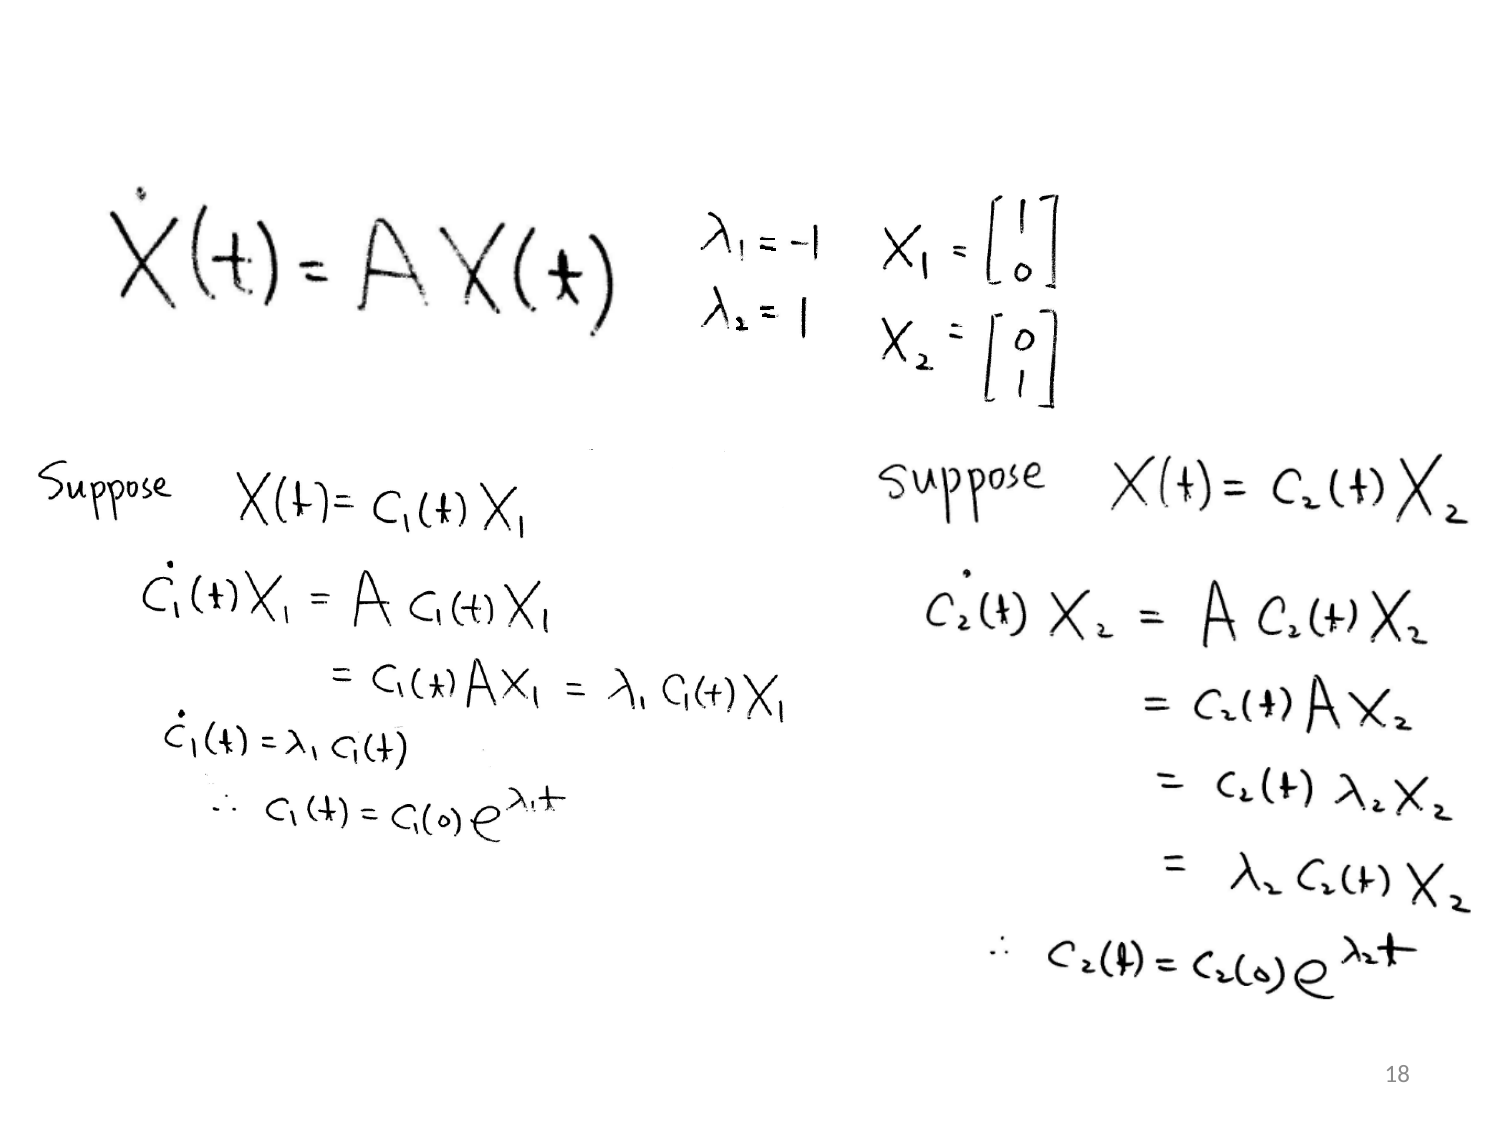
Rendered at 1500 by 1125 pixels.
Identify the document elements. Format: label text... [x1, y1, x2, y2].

picture [62, 162, 662, 362]
picture [848, 437, 1486, 1020]
slide_number 18 [1074, 1042, 1425, 1103]
picture [21, 449, 788, 852]
picture [679, 174, 1063, 414]
